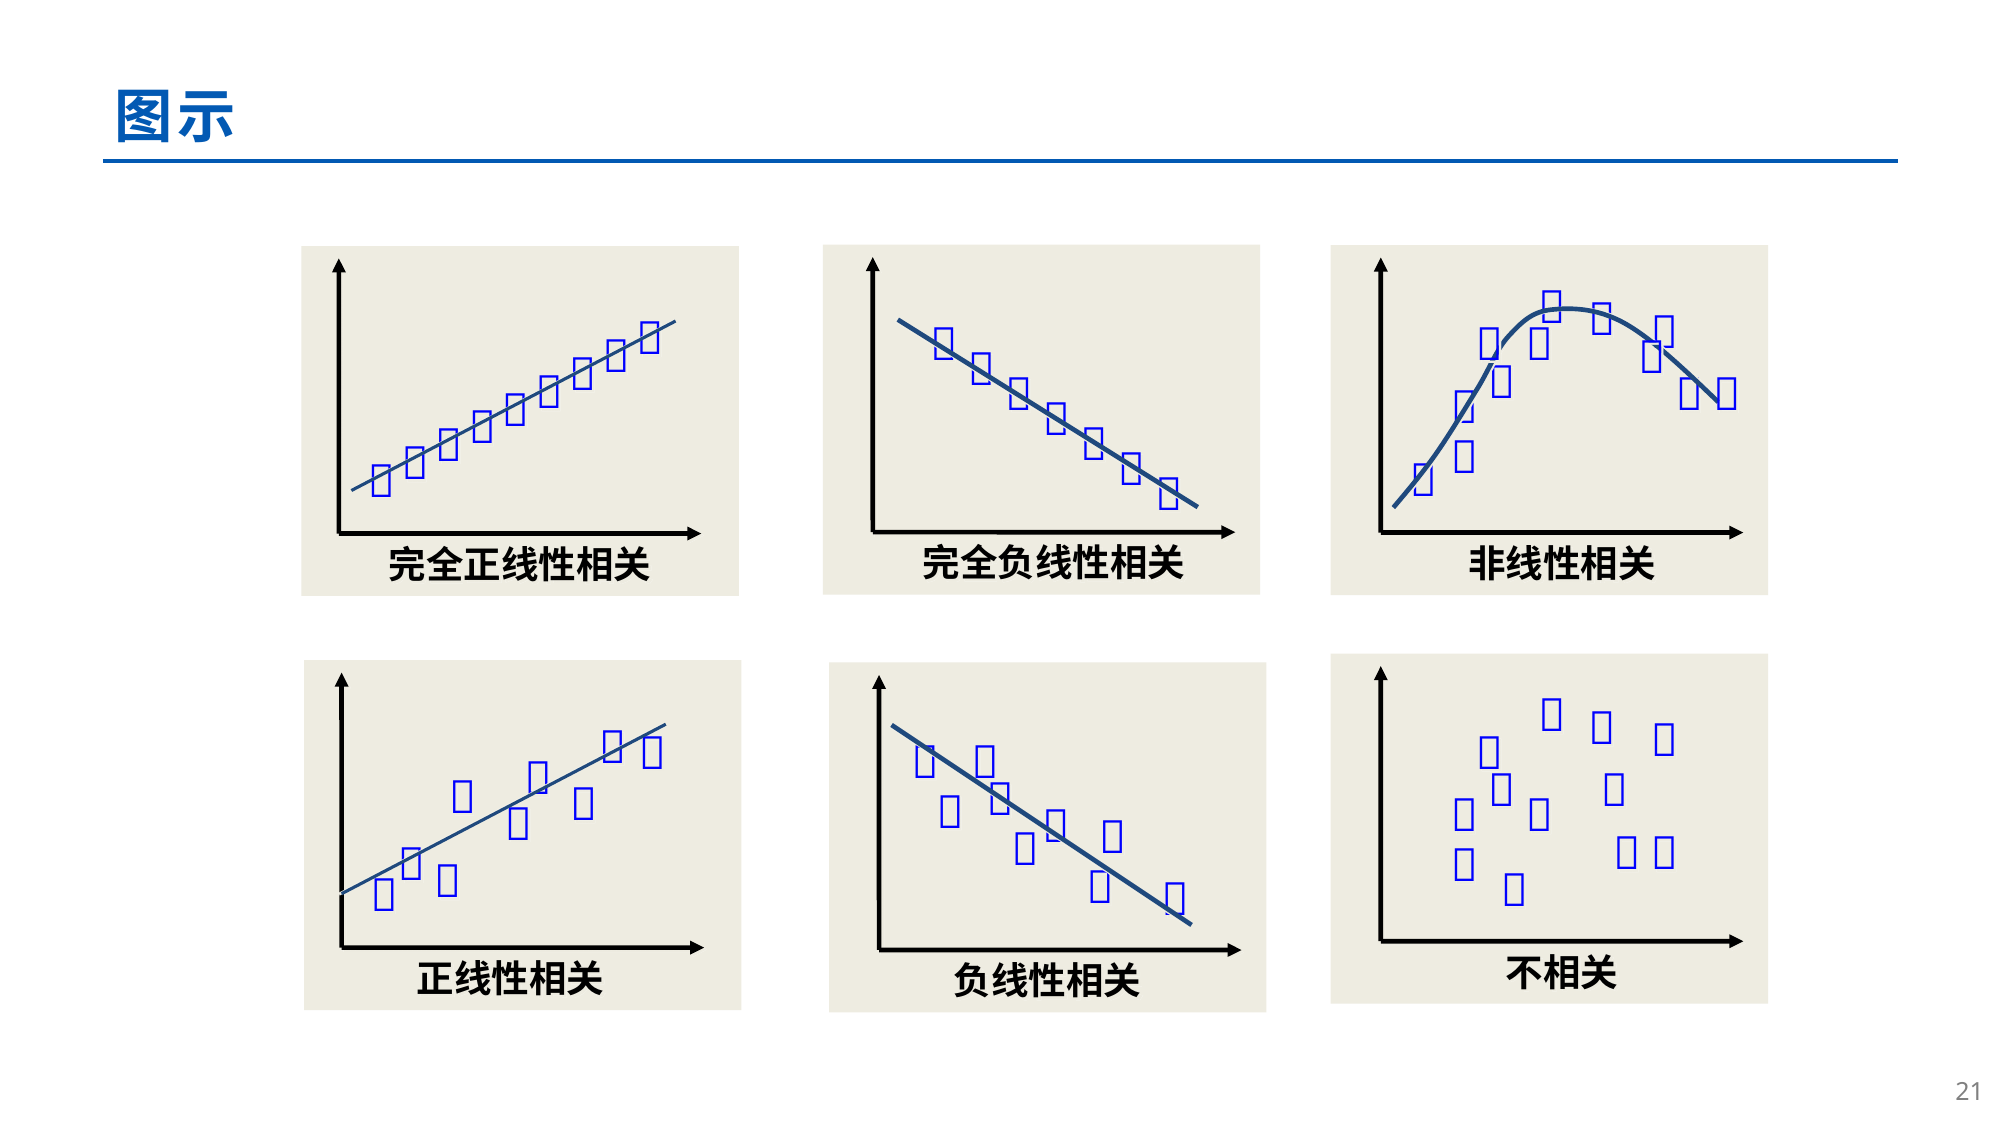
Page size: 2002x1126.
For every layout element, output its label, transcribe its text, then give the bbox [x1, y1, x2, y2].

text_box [301, 245, 740, 597]
slide_number 20 [1532, 1065, 1999, 1119]
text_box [303, 659, 742, 1011]
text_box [822, 244, 1261, 595]
title 图示 [99, 54, 1901, 173]
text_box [1330, 653, 1769, 1004]
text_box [828, 662, 1267, 1013]
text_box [1330, 244, 1769, 596]
